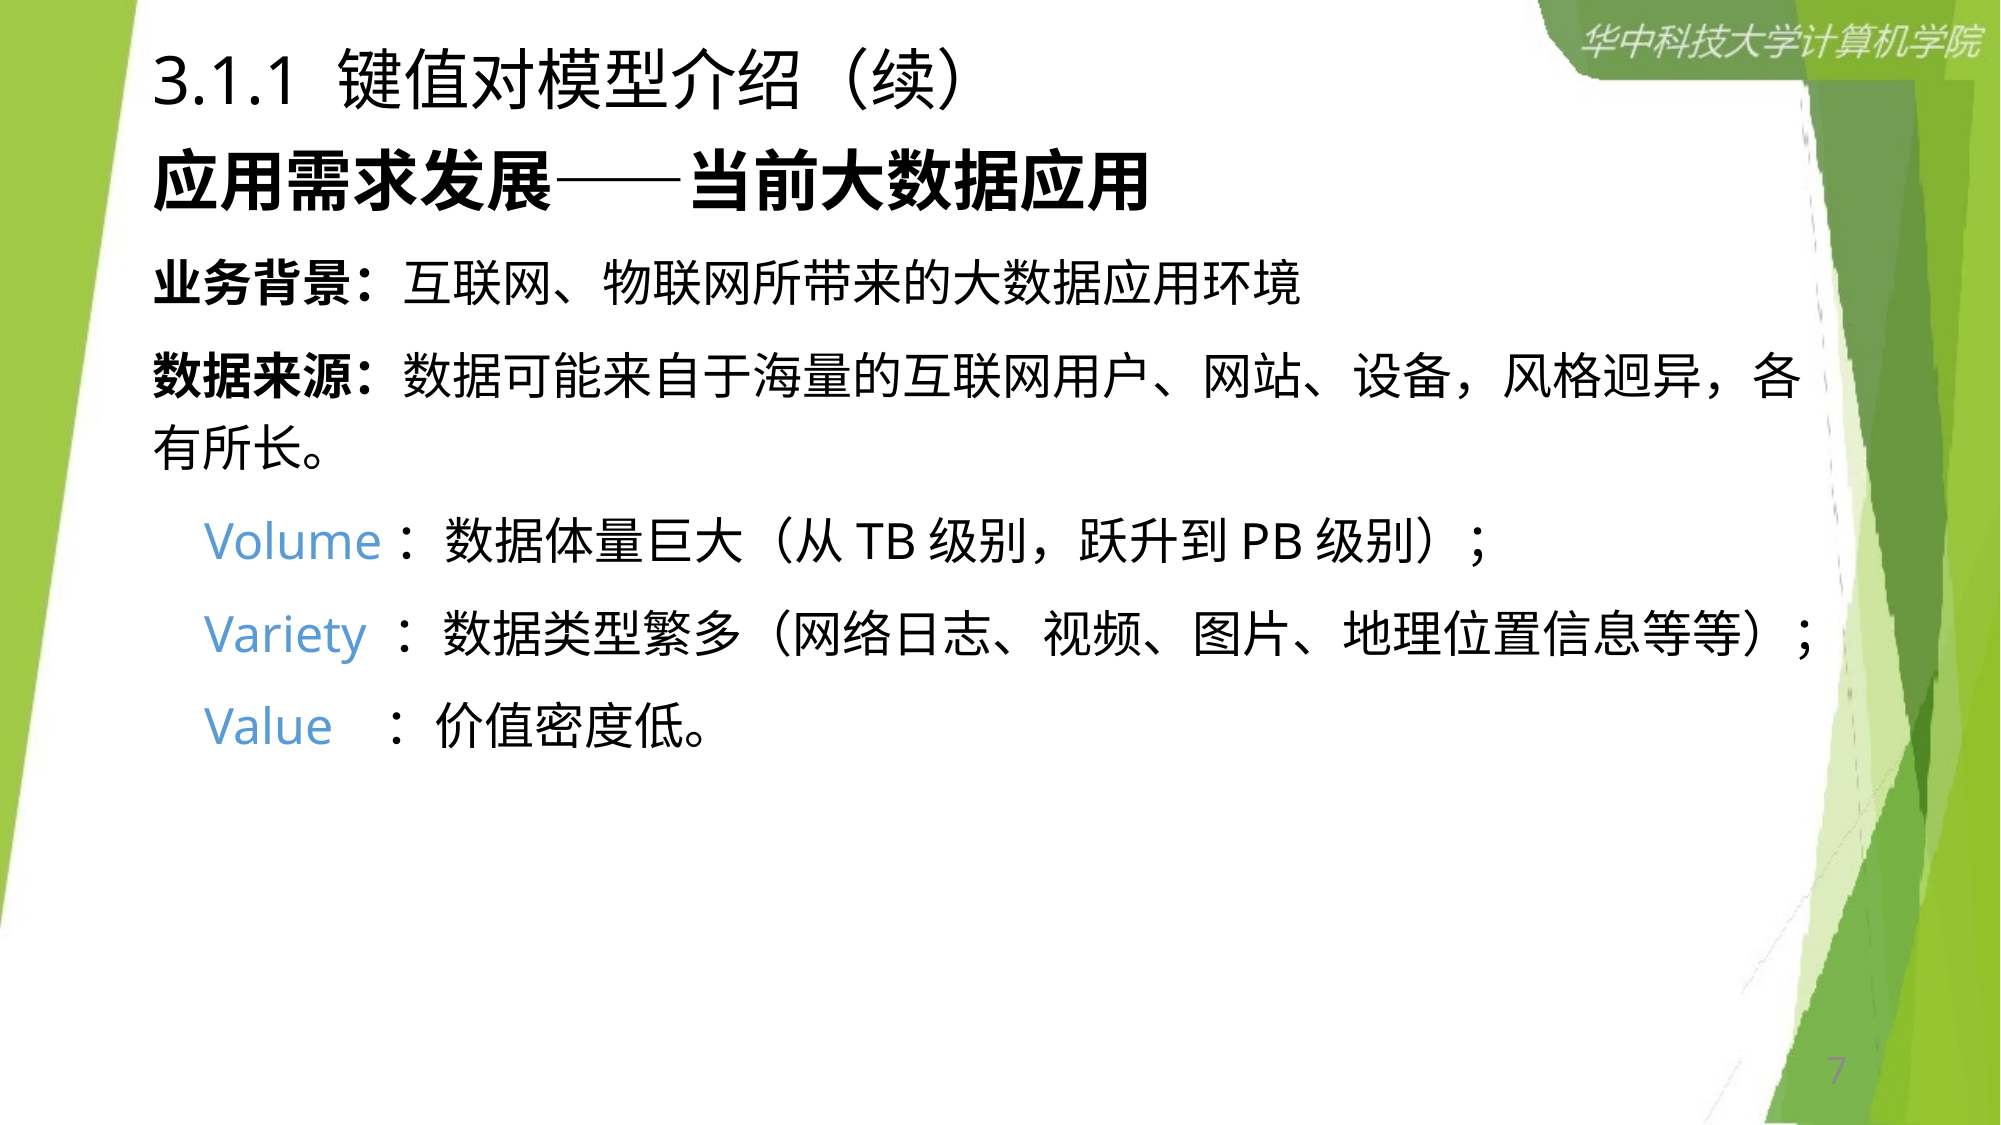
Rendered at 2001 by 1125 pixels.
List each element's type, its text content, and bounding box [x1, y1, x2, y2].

slide_number 7 [1412, 1042, 1863, 1103]
list 应用需求发展——当前大数据应用 业务背景：互联网、物联网所带来的大数据应用环境 数据来源：数据可能来自于海量的互联网用户、网站、设备，风格迥异，各有所长。 Volume：数据体量巨大（从TB级别，跃升到PB级别）； Variety ：数据类型繁多（网络日志、视频、图片、地理位置信息等等）； Value ：价值密度低。 [137, 115, 1863, 965]
picture [0, 0, 2001, 1125]
title 3.1.1 键值对模型介绍（续） [137, 7, 1863, 115]
